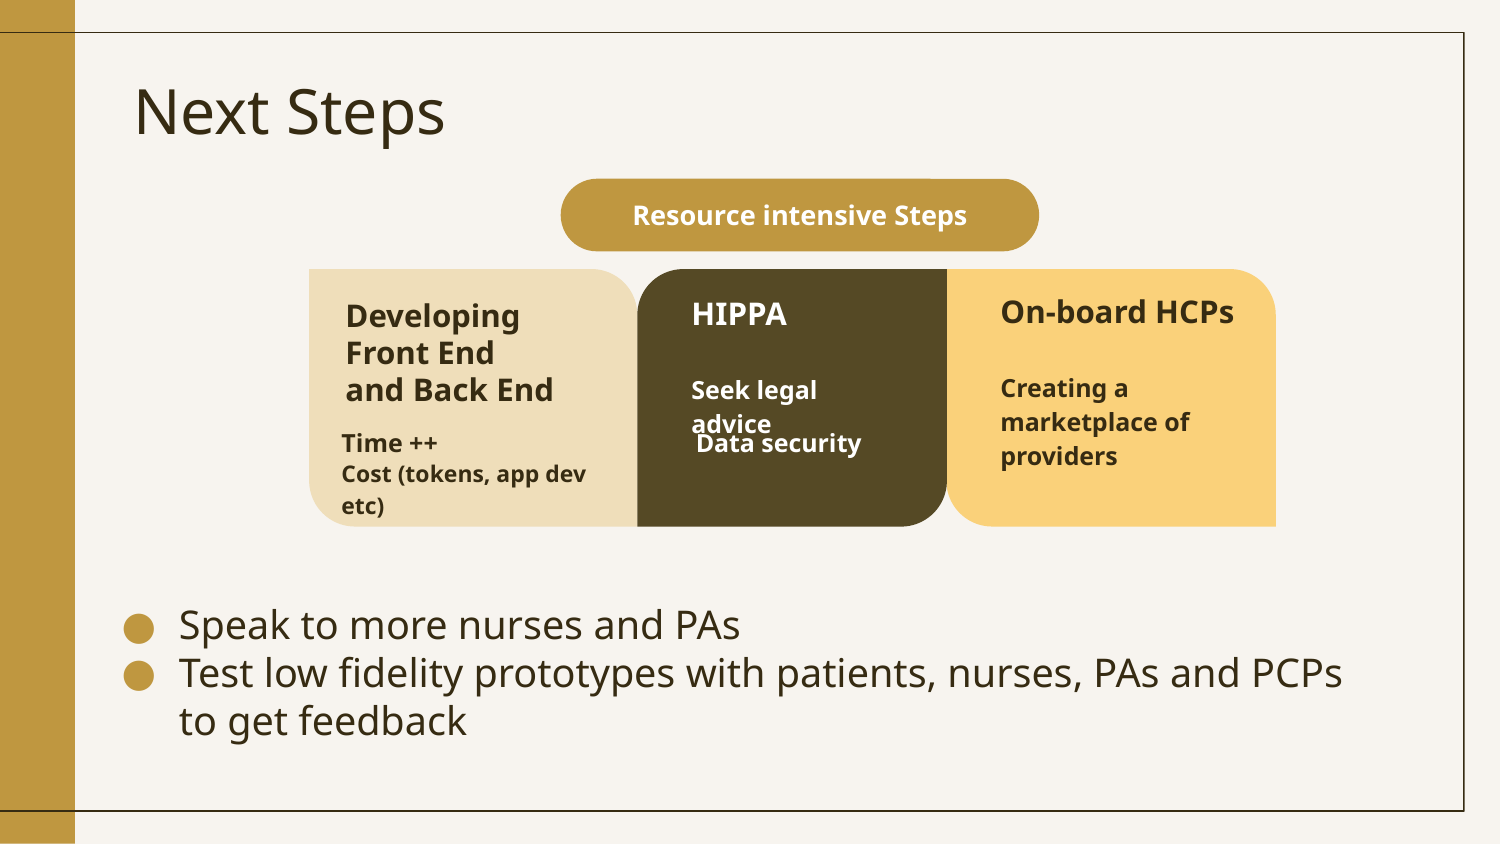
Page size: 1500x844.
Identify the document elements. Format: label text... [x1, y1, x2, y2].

subtitle Speak to more nurses and PAs Test low fidelity prototypes with patients, nurses, PAs and PCPs to get feedback [88, 507, 1395, 658]
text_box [637, 268, 948, 527]
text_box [948, 268, 1383, 527]
text_box Resource intensive Steps [560, 178, 1040, 252]
title Next Steps [118, 56, 1382, 151]
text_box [308, 268, 636, 527]
